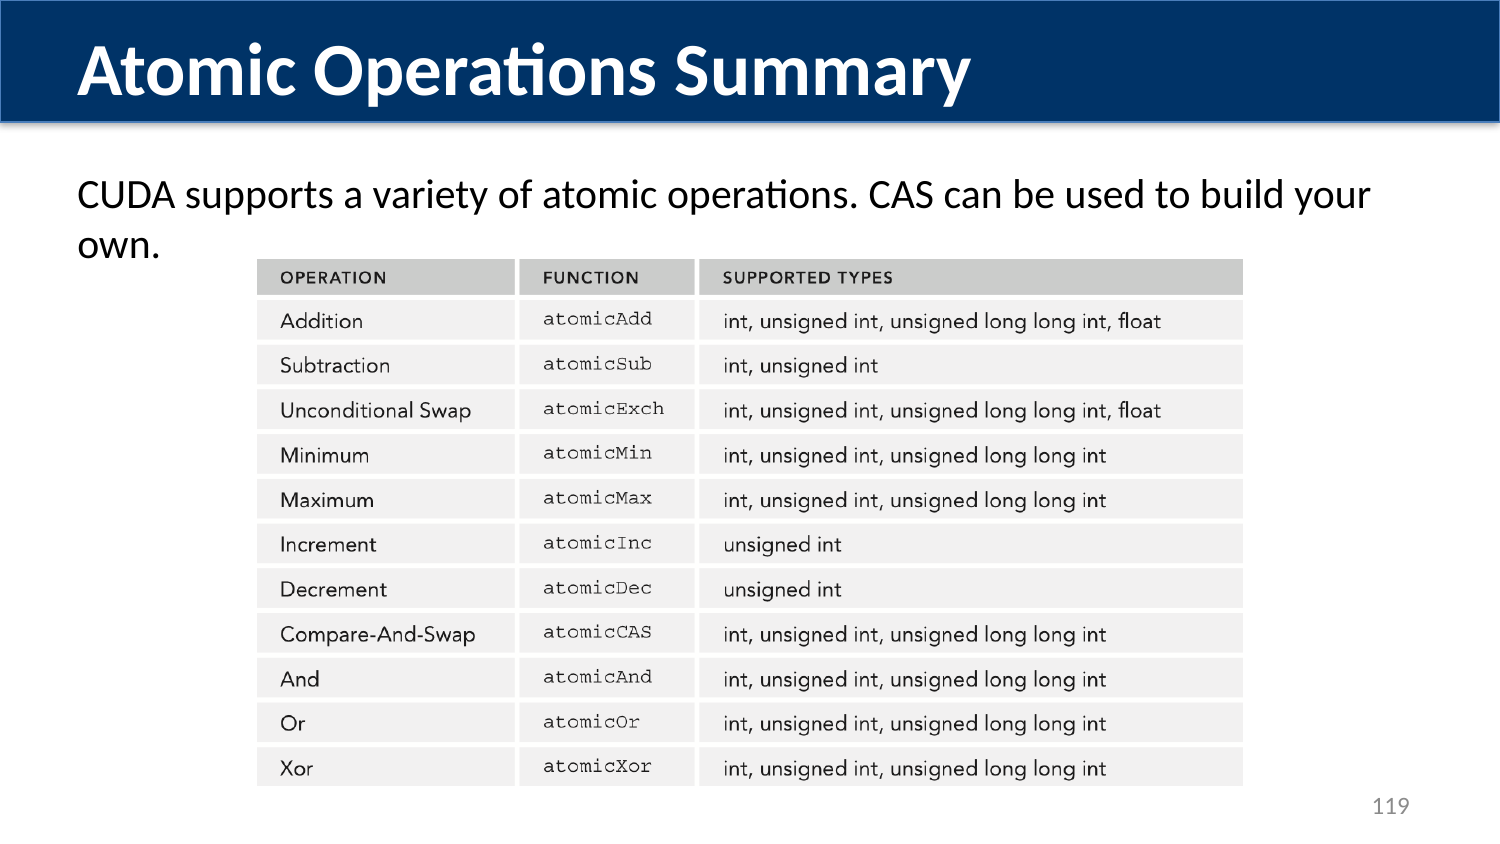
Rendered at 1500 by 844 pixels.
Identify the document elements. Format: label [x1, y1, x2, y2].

slide_number [1074, 782, 1425, 827]
text_box [0, 0, 1500, 123]
text_box [62, 159, 1463, 767]
picture [257, 259, 1243, 786]
